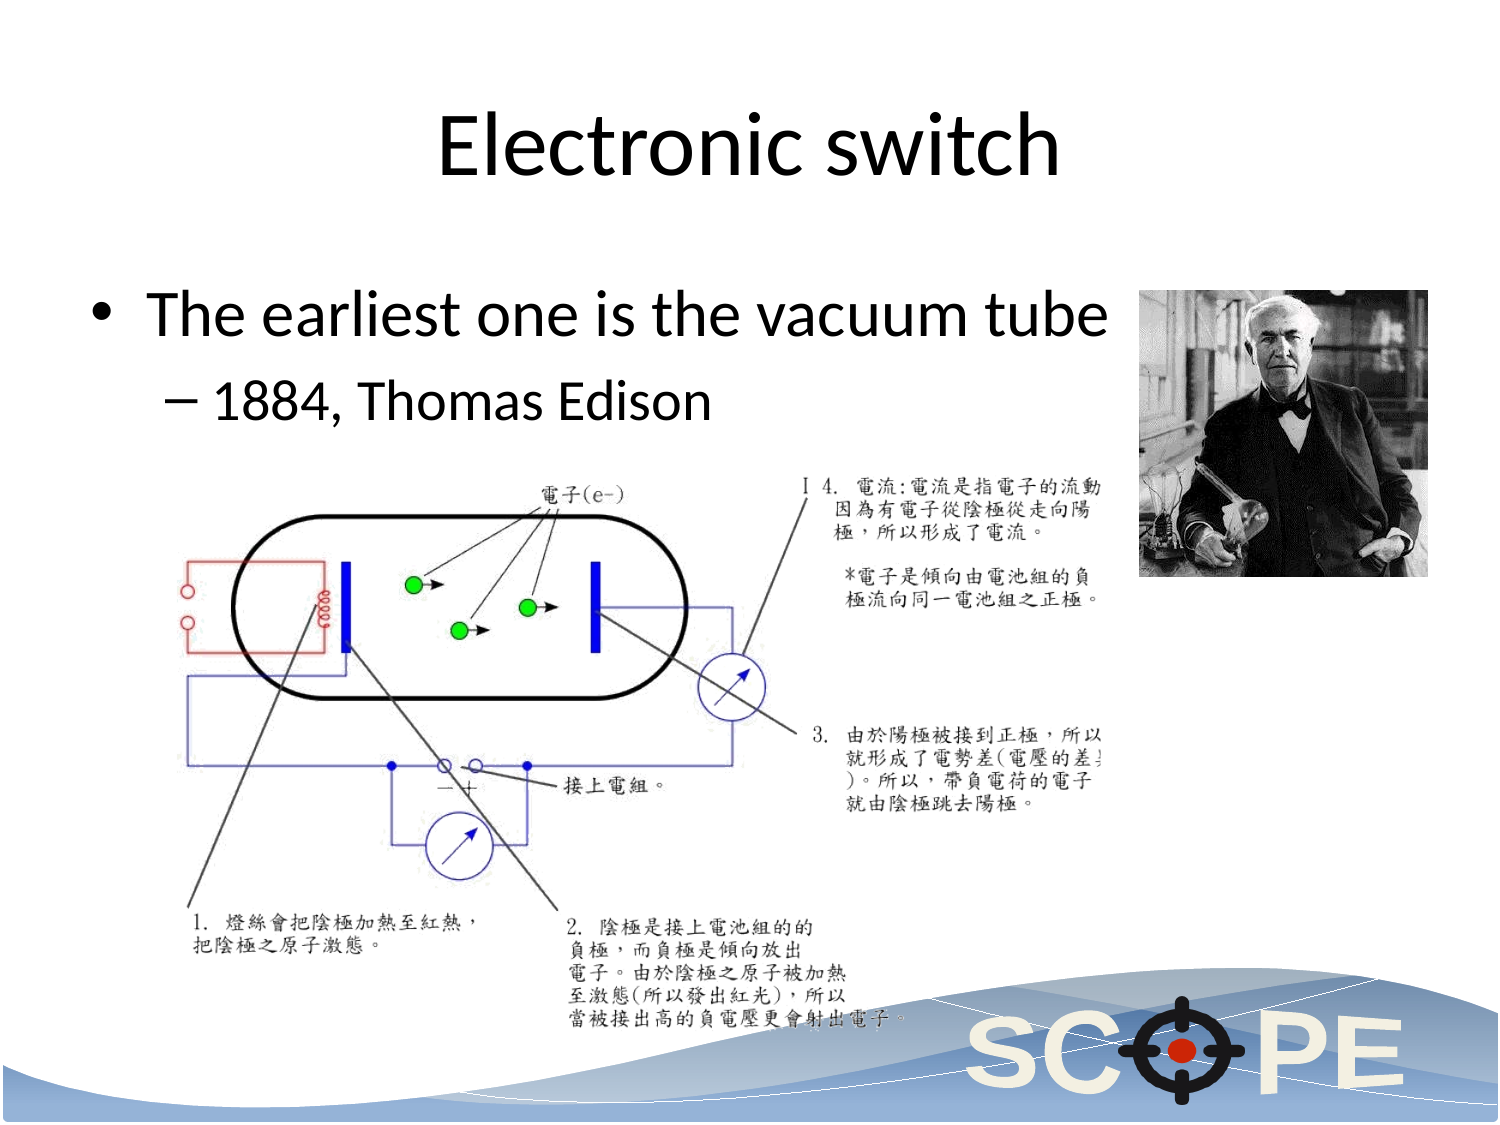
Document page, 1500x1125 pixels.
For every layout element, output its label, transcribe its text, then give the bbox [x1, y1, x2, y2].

picture [1118, 1005, 1245, 1105]
title Electronic switch [75, 45, 1425, 233]
picture [170, 467, 1114, 1036]
list The earliest one is the vacuum tube 1884, Thomas Edison [75, 262, 1425, 1005]
picture [1139, 290, 1428, 577]
